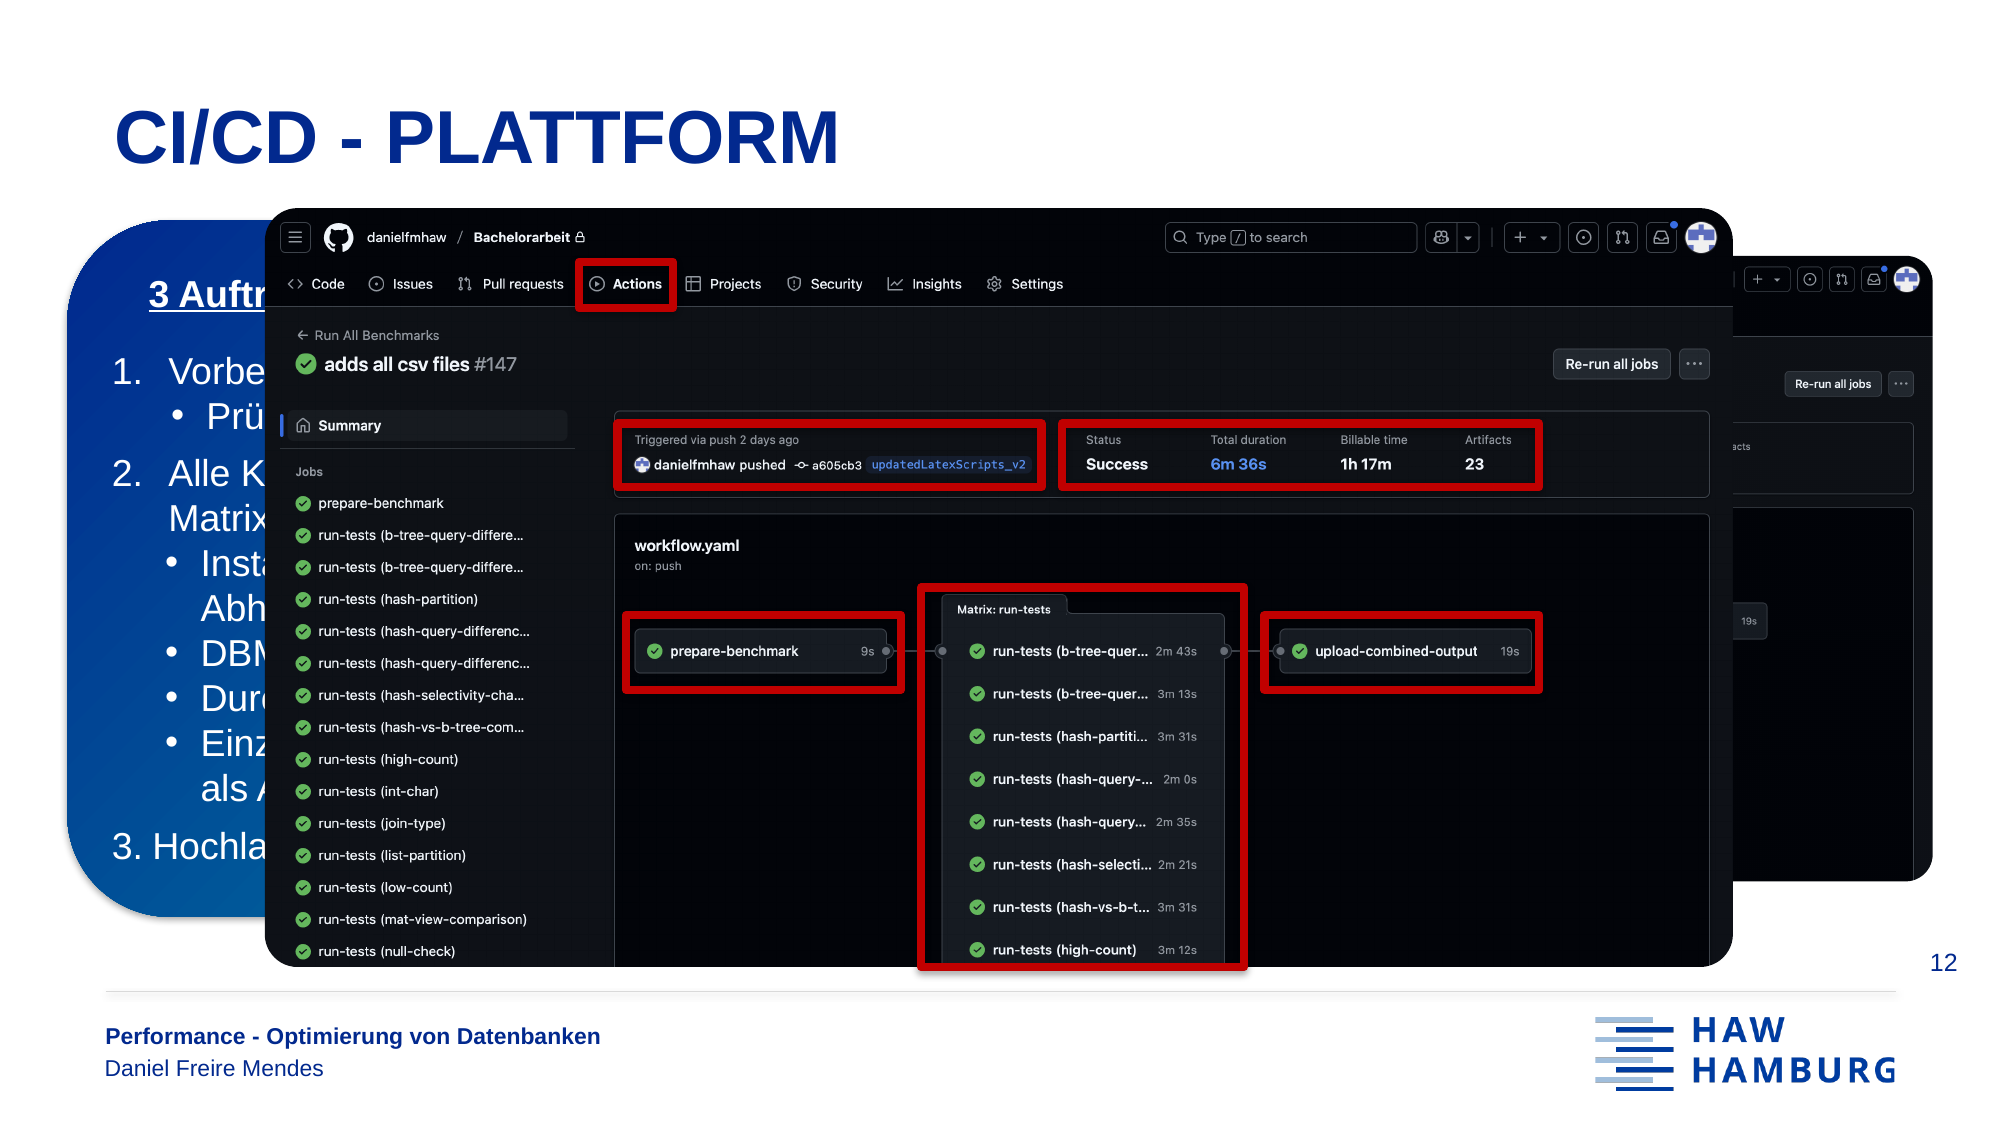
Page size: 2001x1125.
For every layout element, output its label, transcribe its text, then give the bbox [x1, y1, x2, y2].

picture [264, 207, 1933, 968]
slide_number 12 [1506, 931, 1973, 992]
title CI/CD - Plattform [99, 60, 1899, 218]
text_box 3 Aufträge in der Pipeline Vorbereiten aller Variablen Prüfen, ob vorhanden Alle Konfigurationen in einer Matrix - Strategie Installation der Abhängigkeiten DBMS-Container starten Durchführen des Skripts Einzelne Output-Ordner als Artifakt hochladen Hochladen aller Artifakte [66, 219, 259, 918]
